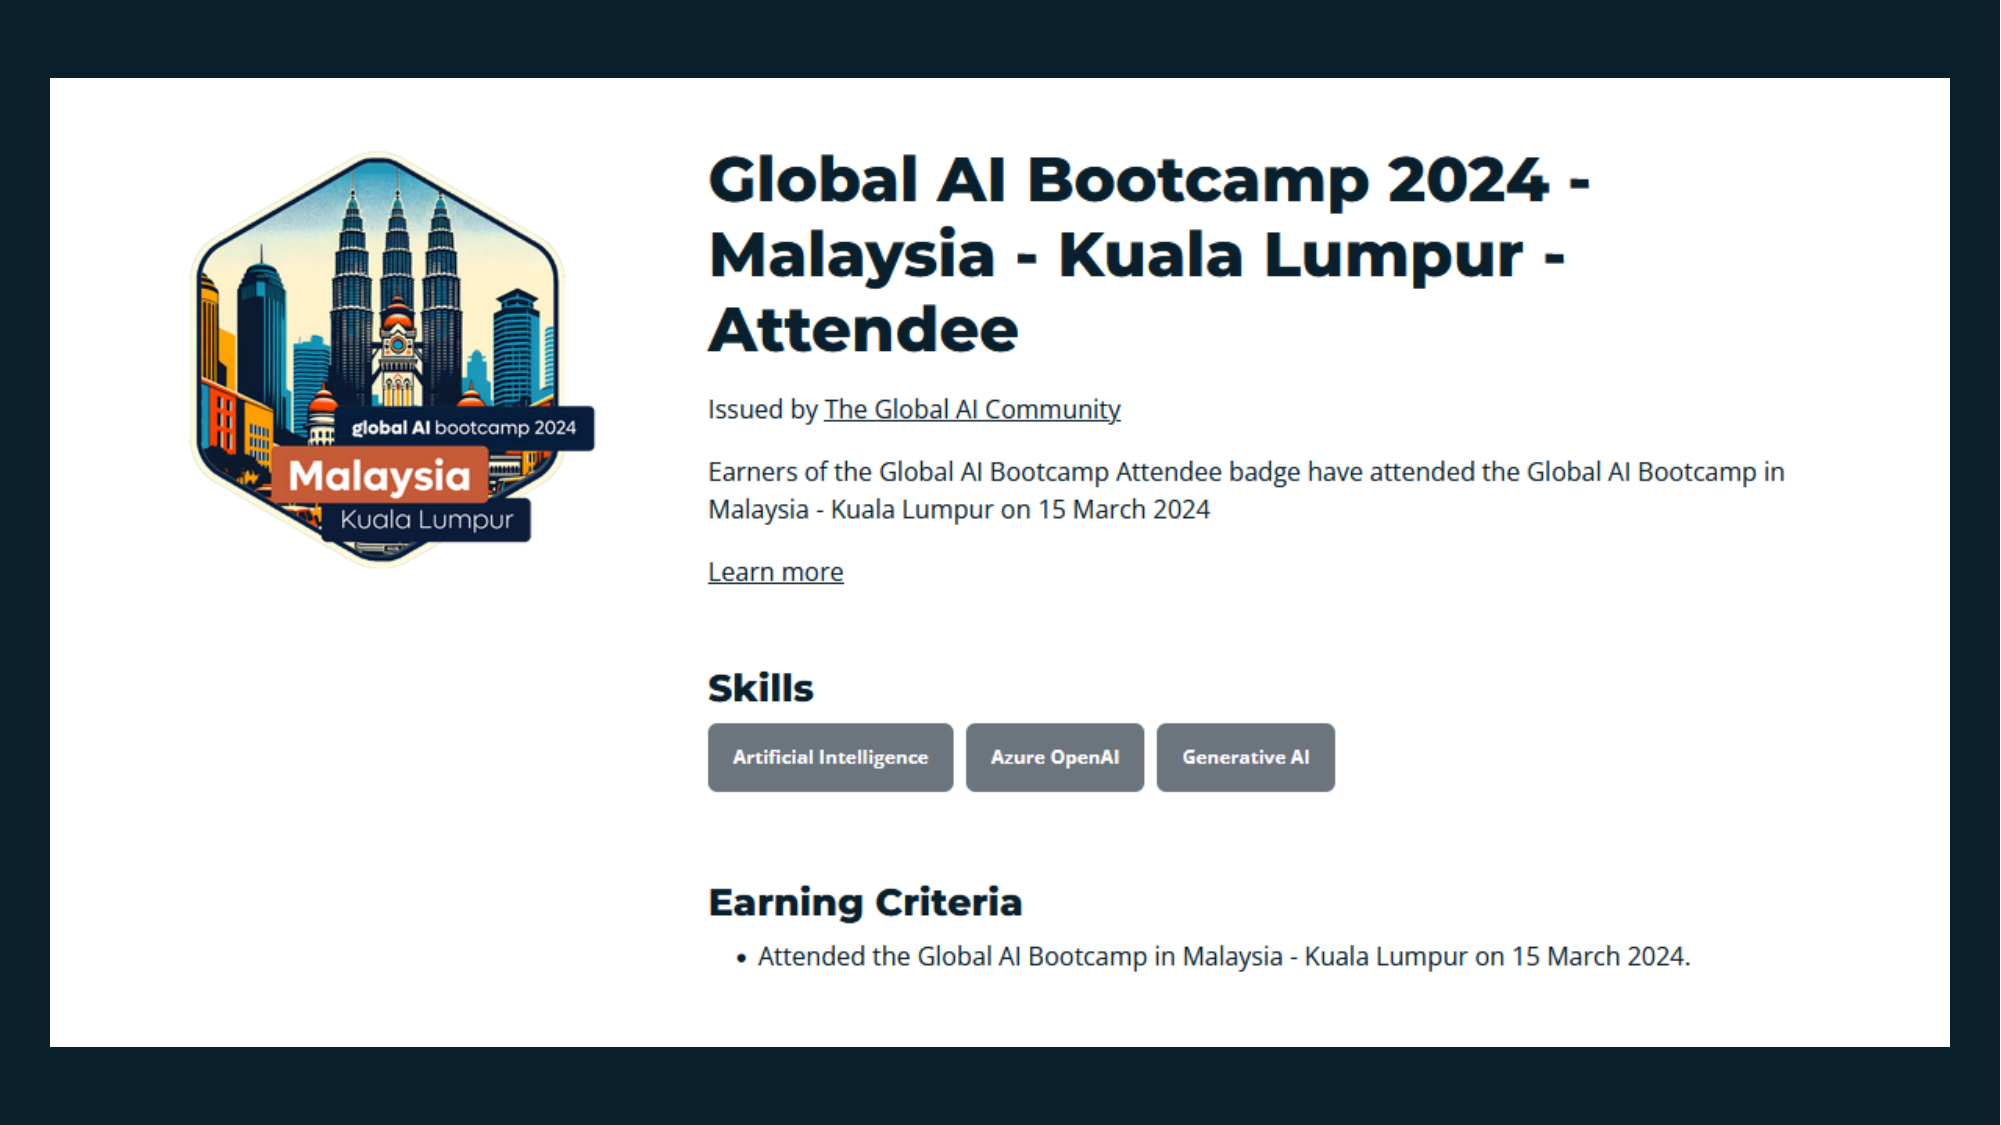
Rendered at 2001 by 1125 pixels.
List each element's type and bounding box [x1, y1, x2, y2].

picture [50, 77, 1950, 1048]
